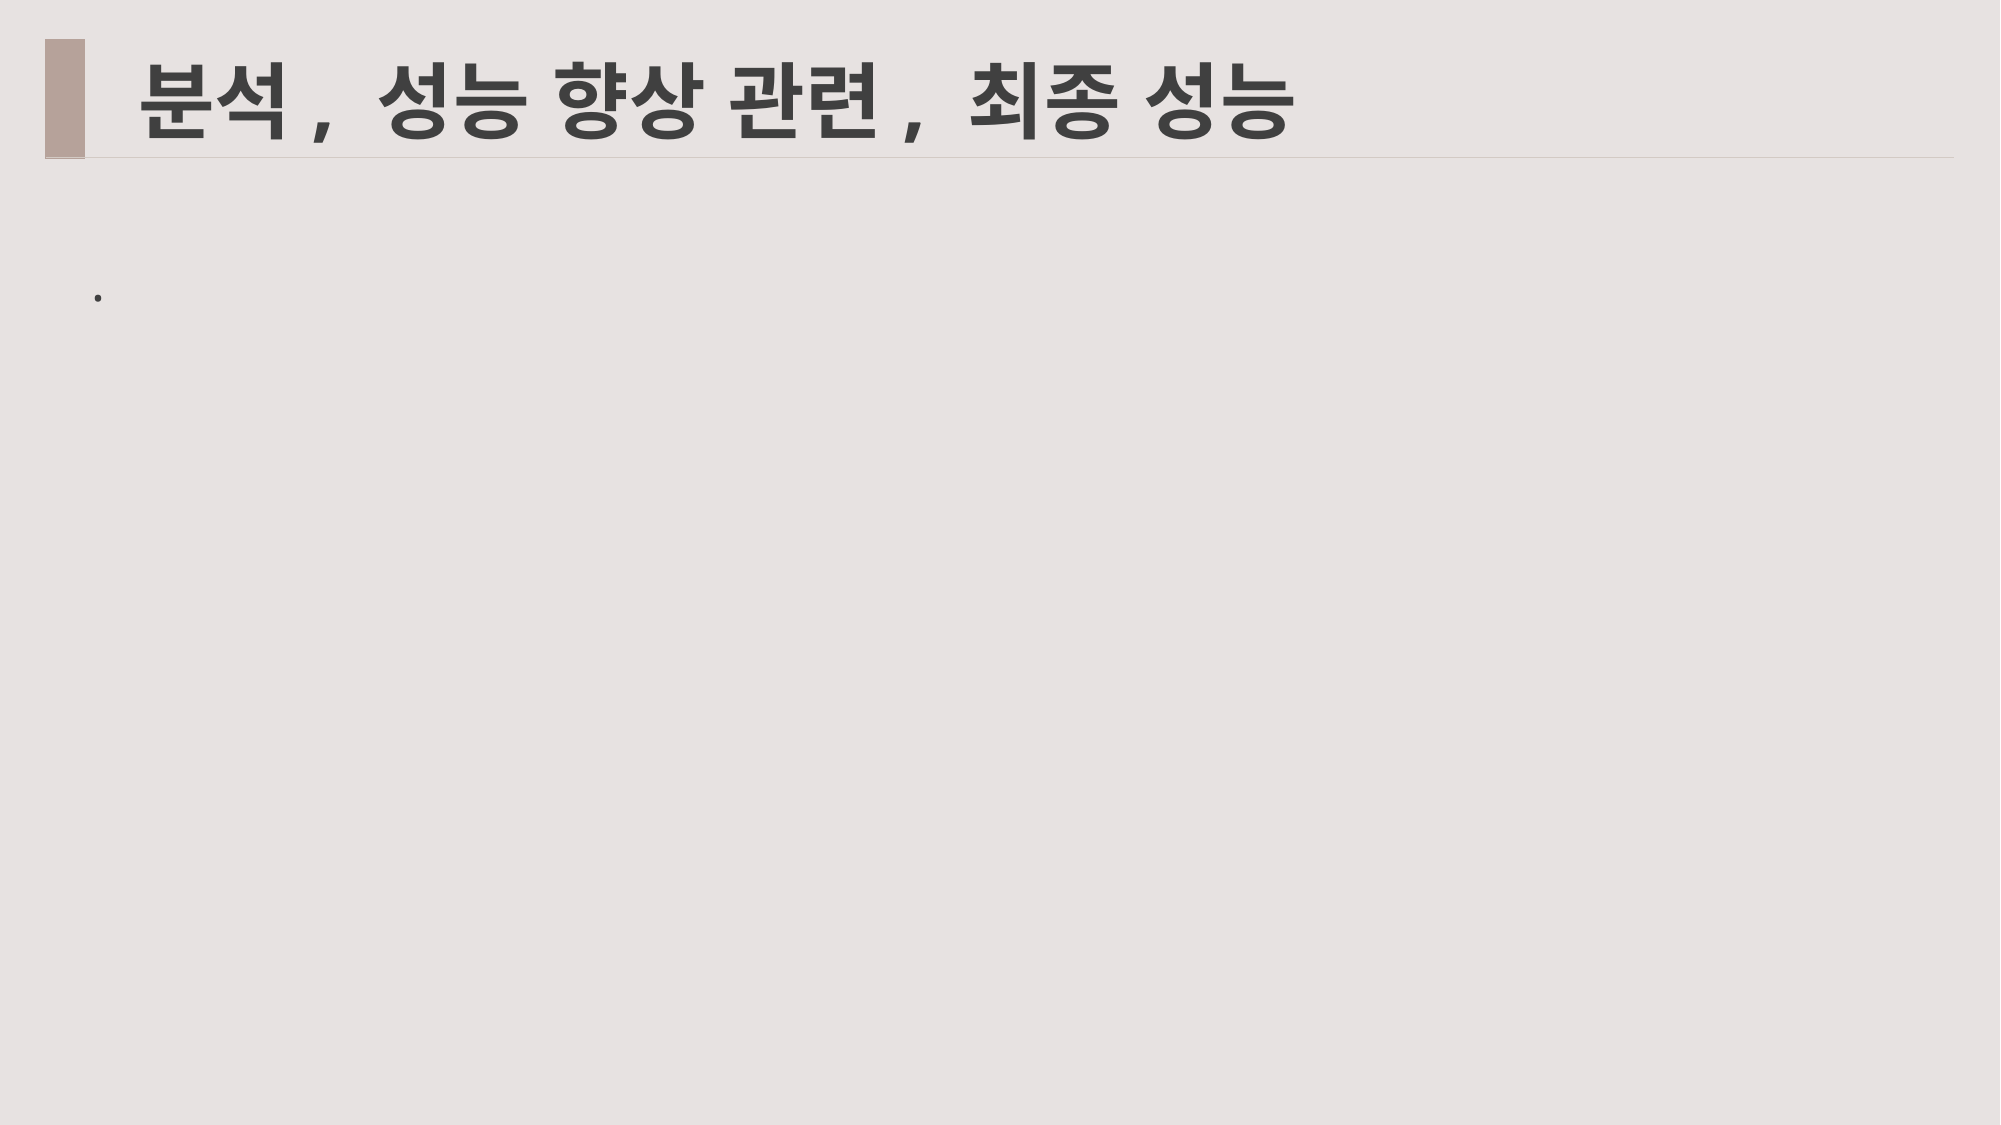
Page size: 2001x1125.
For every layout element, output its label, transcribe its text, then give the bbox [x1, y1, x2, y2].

text_box . [76, 241, 121, 319]
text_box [46, 39, 1954, 158]
